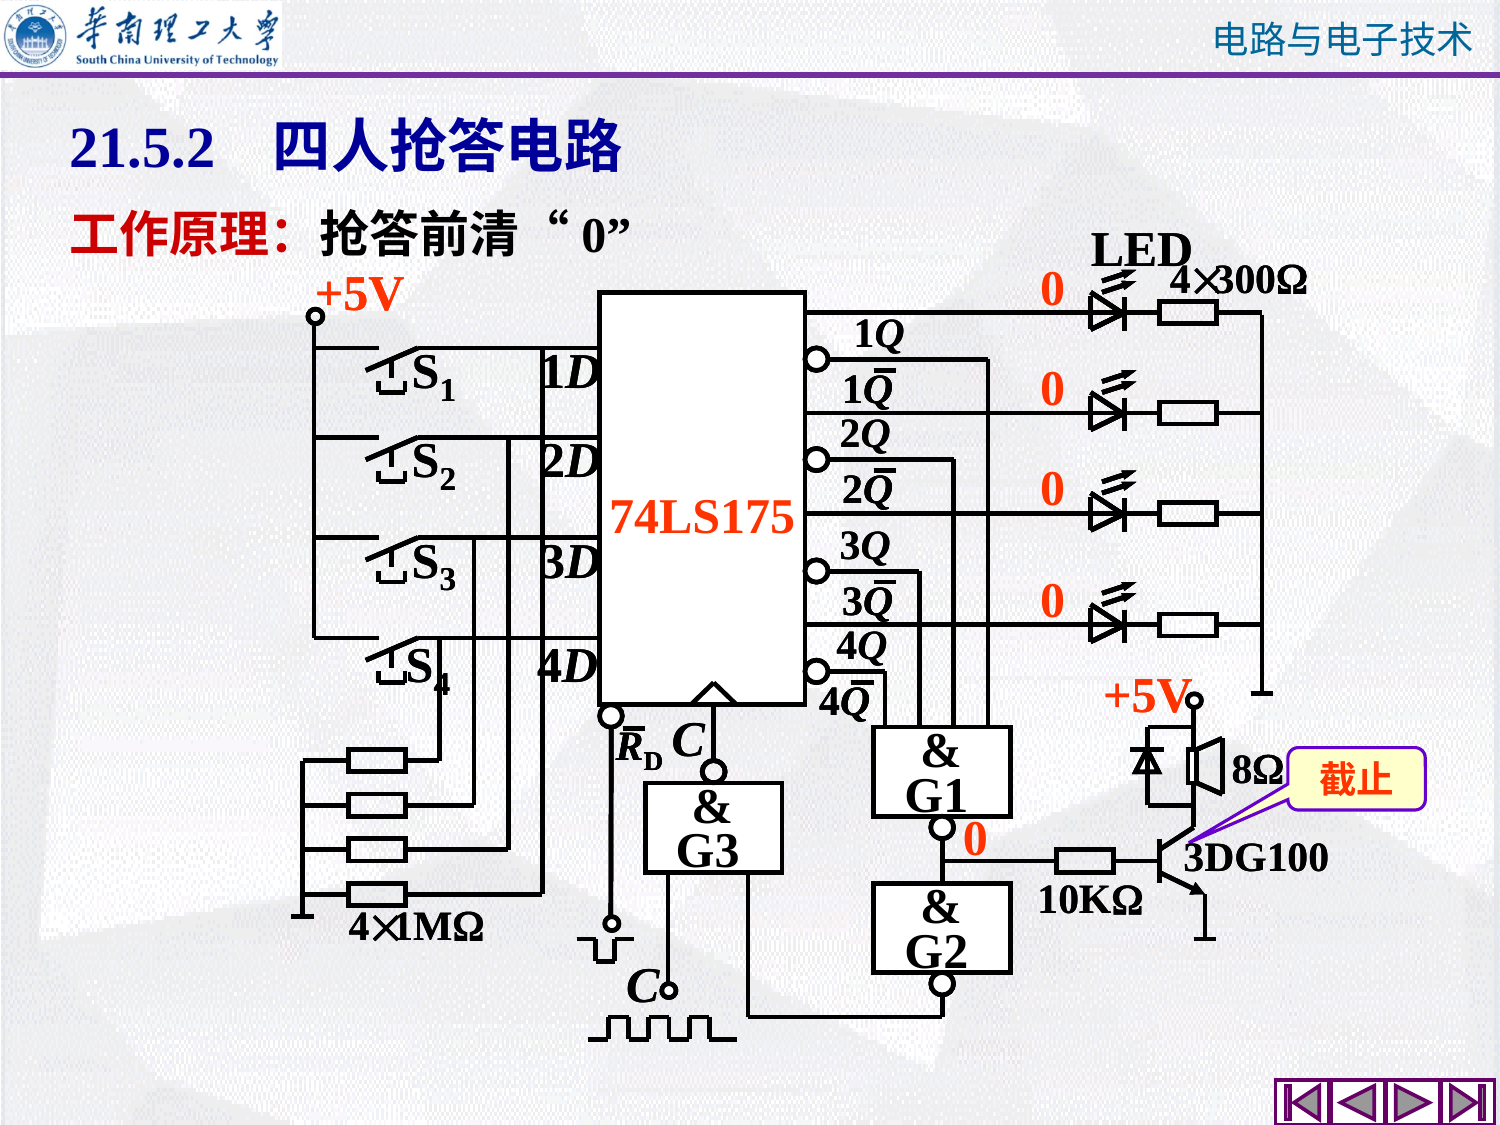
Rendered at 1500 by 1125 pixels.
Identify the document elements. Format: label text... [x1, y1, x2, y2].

picture [1, 0, 1500, 72]
text_box 21.5.2 四人抢答电路 [54, 102, 705, 187]
picture [1, 78, 1500, 1125]
text_box 截止 [1356, 747, 1426, 811]
text_box 工作原理：抢答前清“0” [54, 194, 780, 270]
